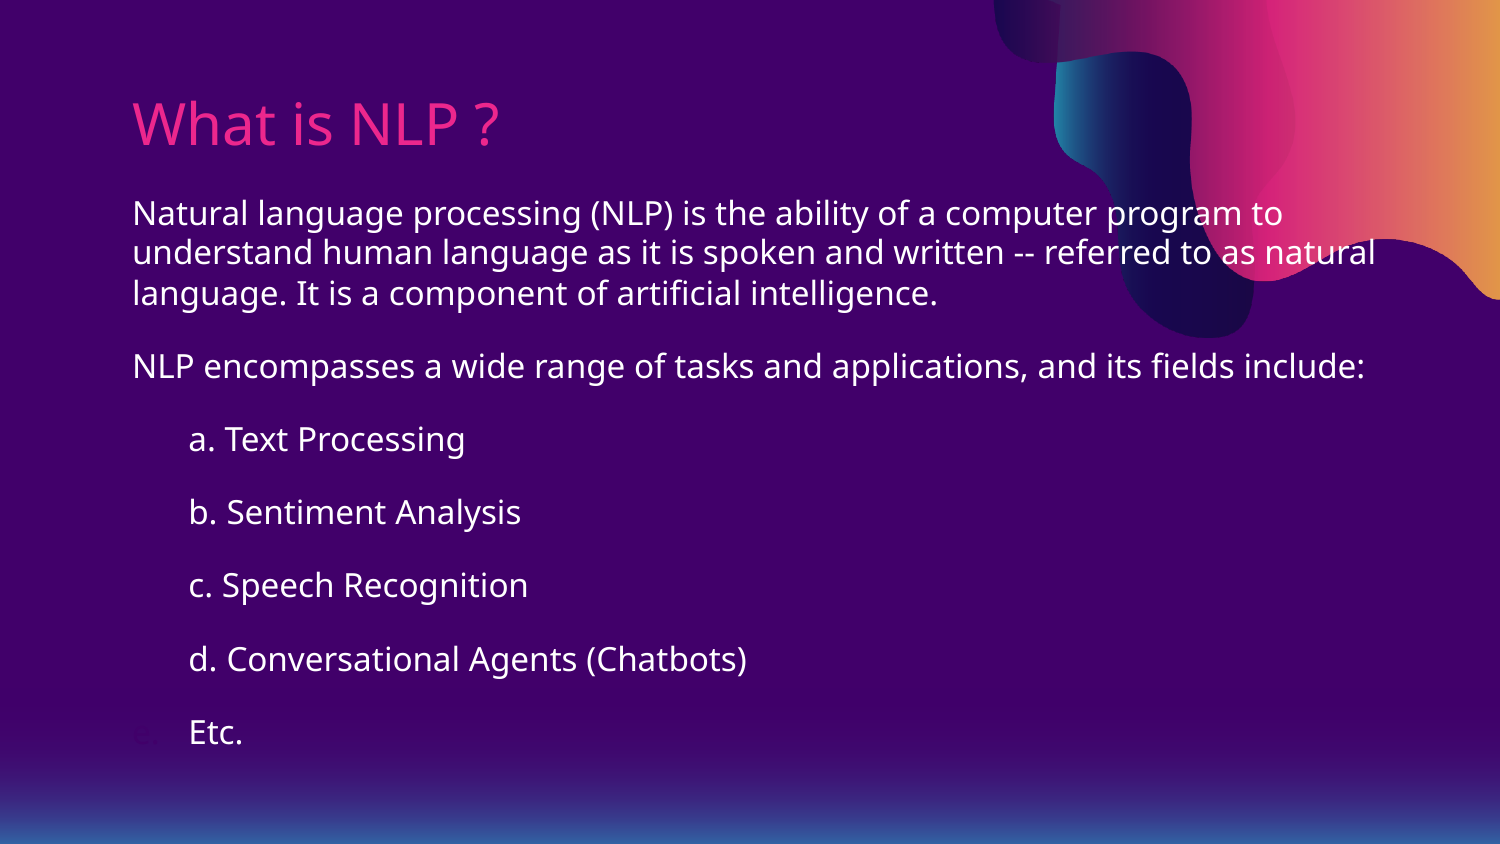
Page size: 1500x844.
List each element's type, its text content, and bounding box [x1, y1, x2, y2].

picture [0, 656, 1500, 844]
subtitle Natural language processing (NLP) is the ability of a computer program to understand human language as it is spoken and written -- referred to as natural language. It is a component of artificial intelligence. NLP encompasses a wide range of tasks and applications, and its fields include: a. Text Processing b. Sentiment Analysis c. Speech Recognition d. Conversational Agents (Chatbots) Etc. [116, 176, 1439, 726]
picture [137, 728, 146, 733]
title What is NLP ? [116, 71, 1383, 166]
picture [993, 0, 1500, 338]
